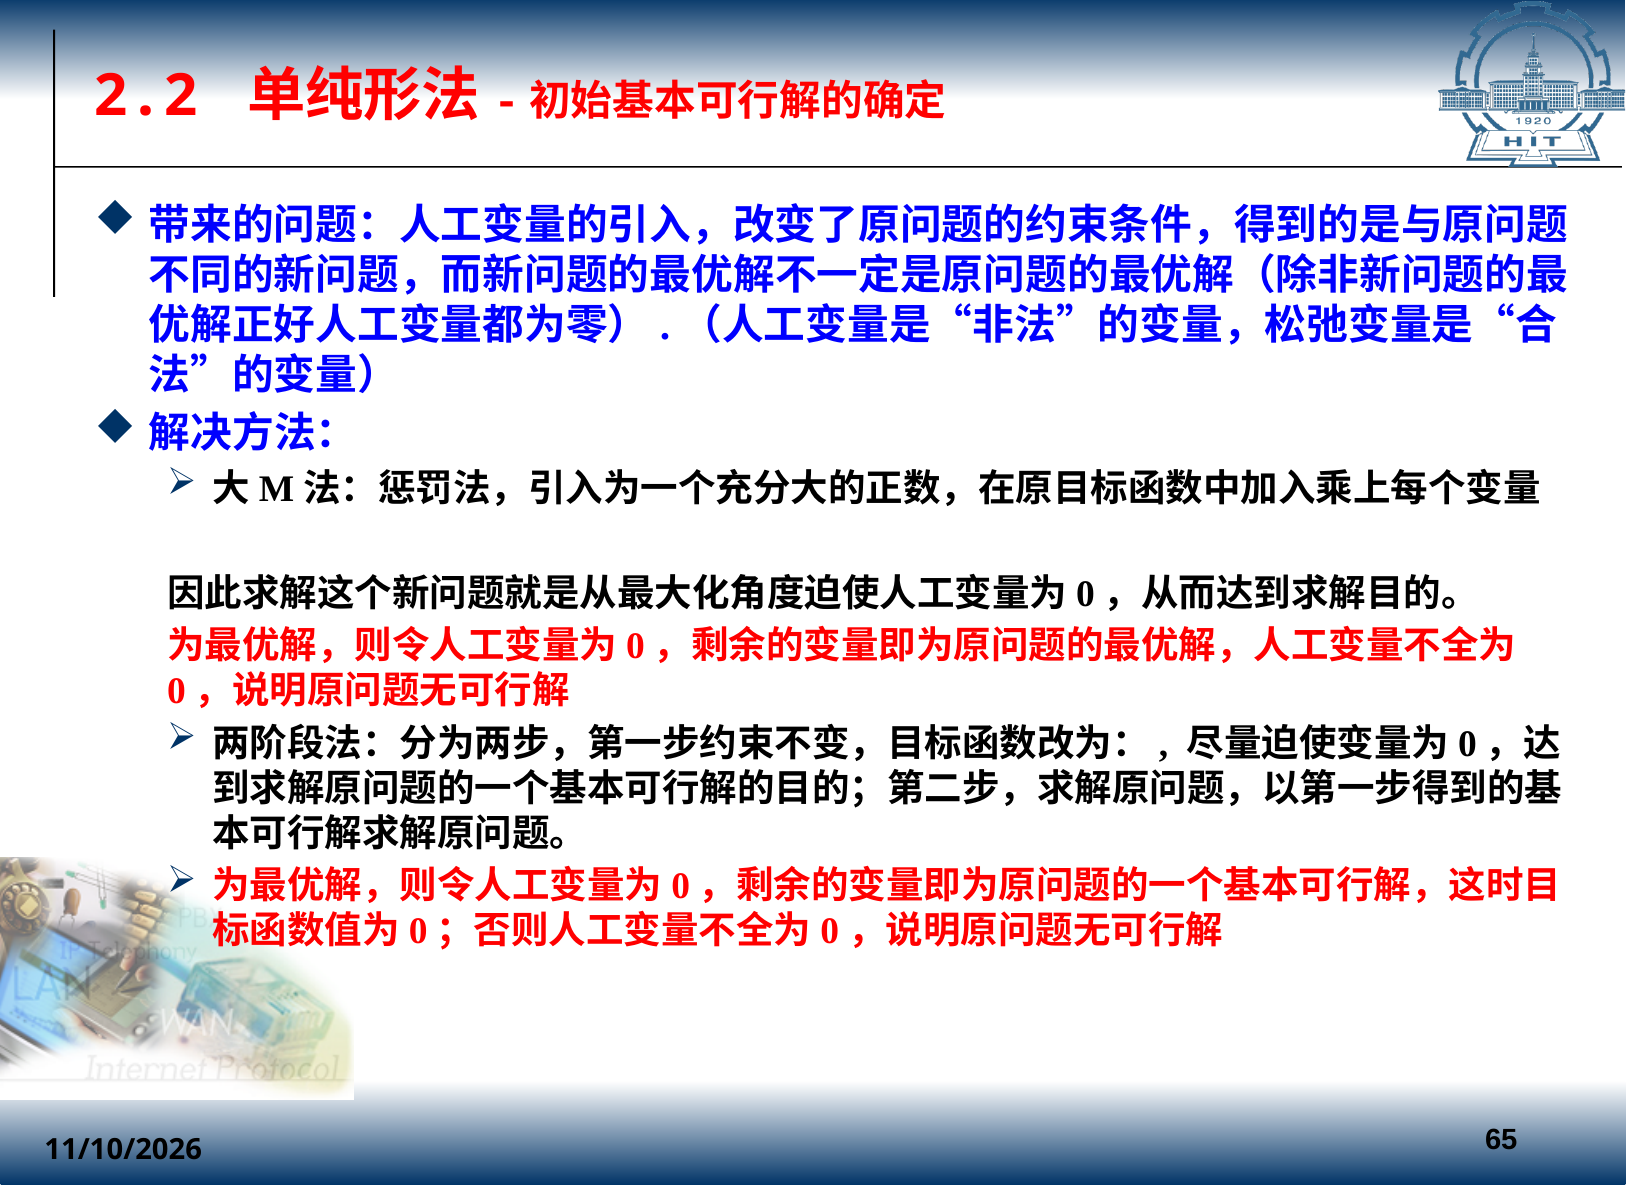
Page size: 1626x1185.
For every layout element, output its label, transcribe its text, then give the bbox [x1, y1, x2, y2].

picture [346, 872, 354, 884]
picture [1438, 1, 1626, 167]
picture [0, 857, 354, 1100]
title 2.2 单纯形法-初始基本可行解的确定 [78, 29, 1498, 155]
